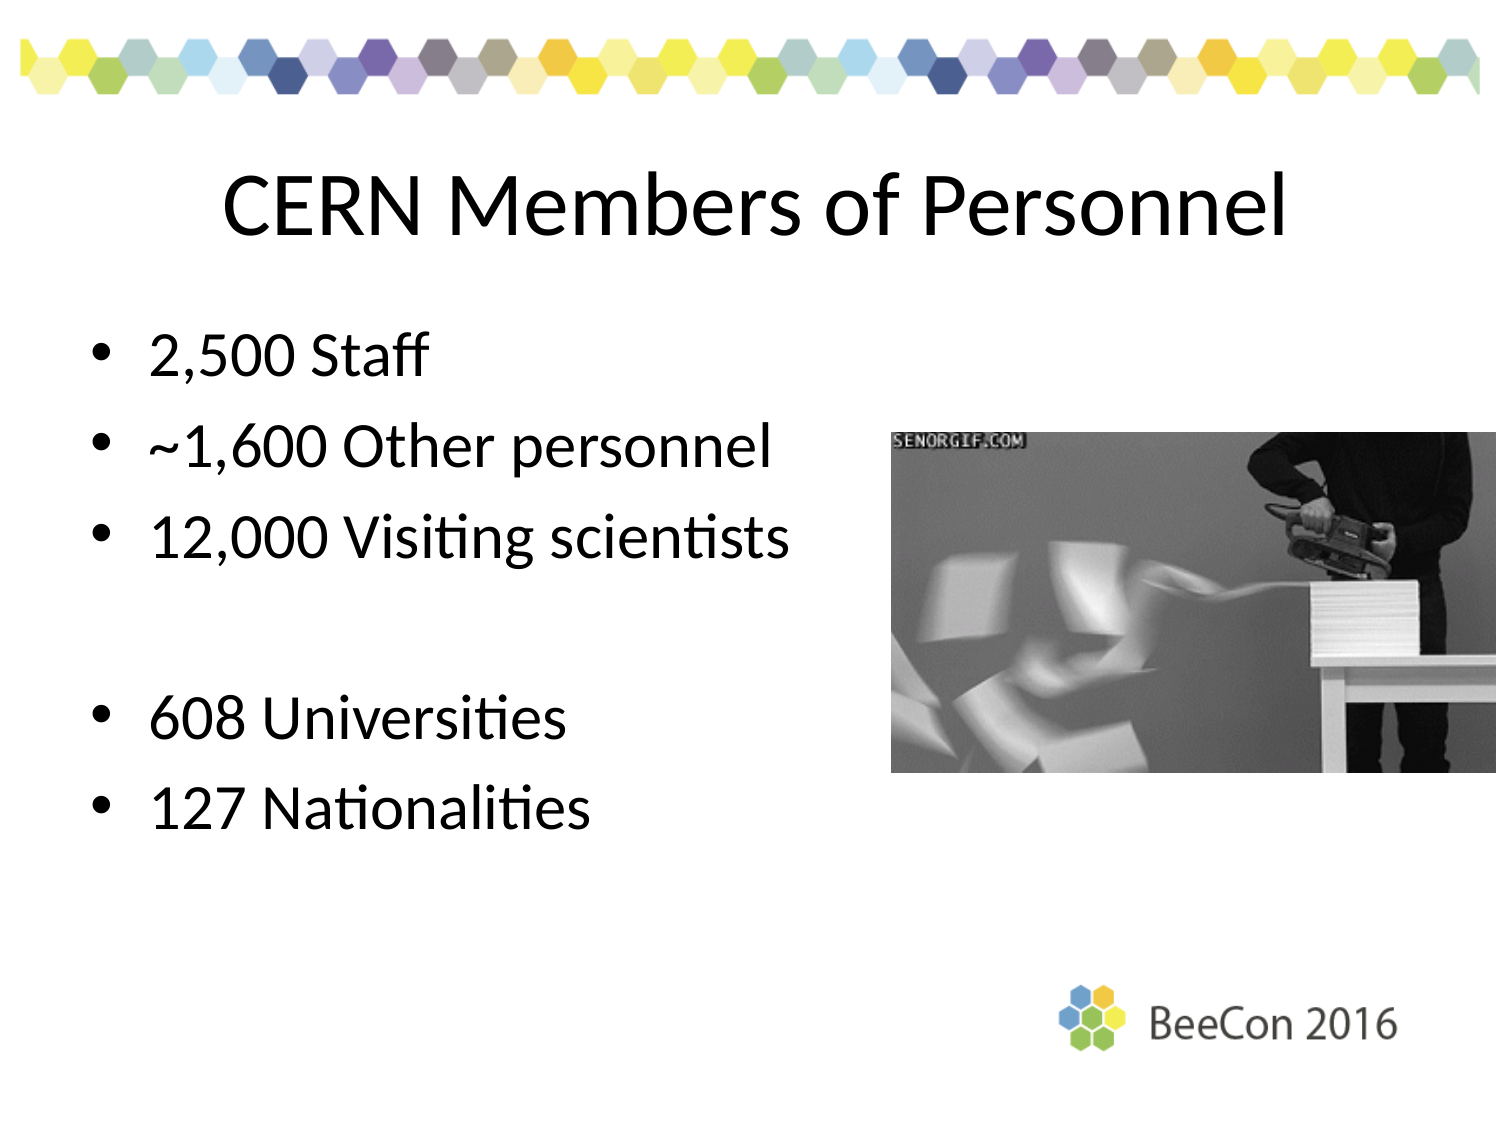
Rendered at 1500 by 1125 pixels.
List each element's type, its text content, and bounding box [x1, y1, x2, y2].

list 2,500 Staff ~1,600 Other personnel 12,000 Visiting scientists 608 Universities 127 Nationalities [75, 304, 809, 894]
picture [0, 0, 1500, 1125]
title CERN Members of Personnel [82, 117, 1432, 282]
